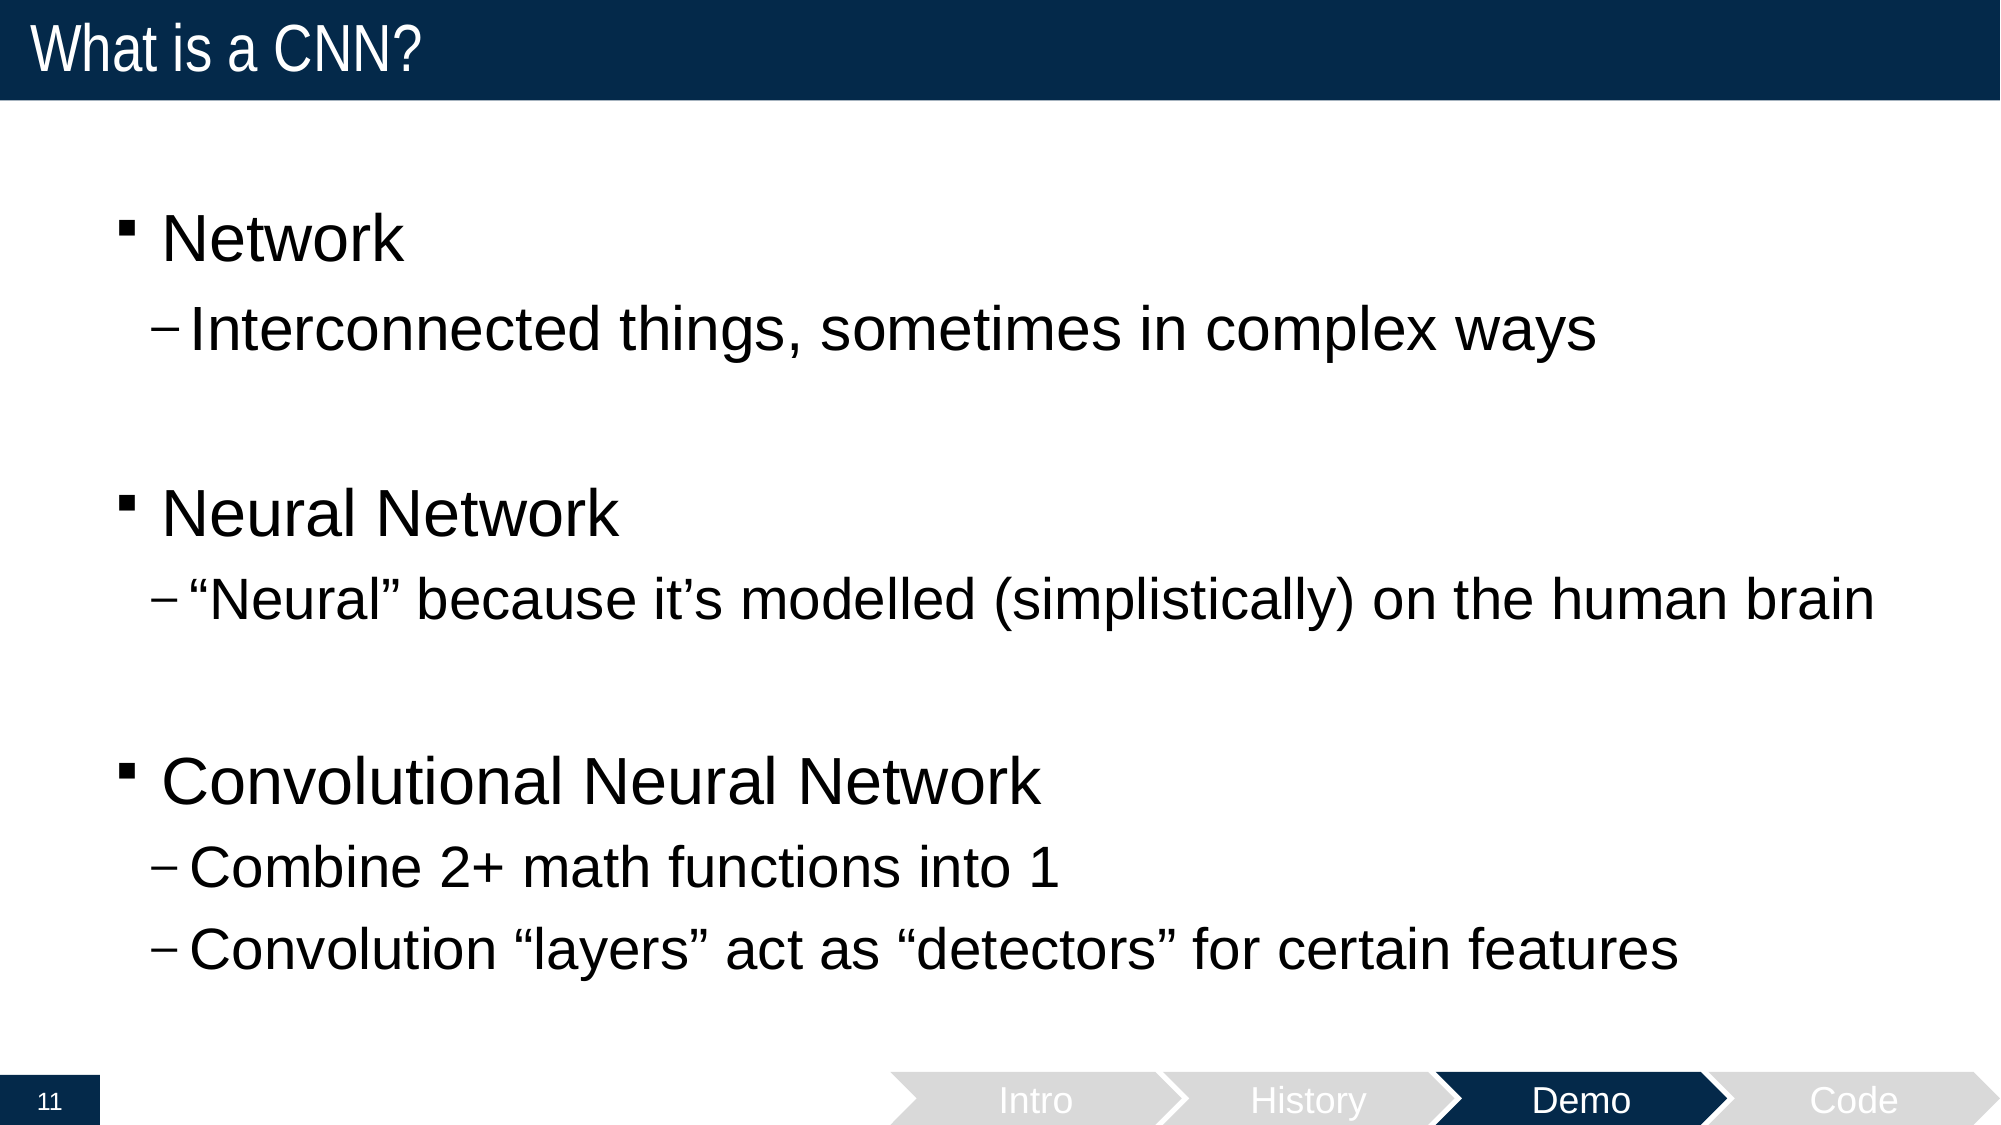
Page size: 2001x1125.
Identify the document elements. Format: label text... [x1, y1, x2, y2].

text_box Intro [890, 1071, 1182, 1125]
text_box Demo [1435, 1071, 1728, 1125]
slide_number 11 [0, 1074, 100, 1125]
title What is a CNN? [0, 0, 2000, 101]
text_box Code [1708, 1071, 2000, 1125]
text_box History [1162, 1071, 1455, 1125]
list Network Interconnected things, sometimes in complex ways Neural Network “Neural” because it’s modelled (simplistically) on the human brain Convolutional Neural Network Combine 2+ math functions into 1 Convolution “layers” act as “detectors” for certain features [99, 187, 1901, 1006]
